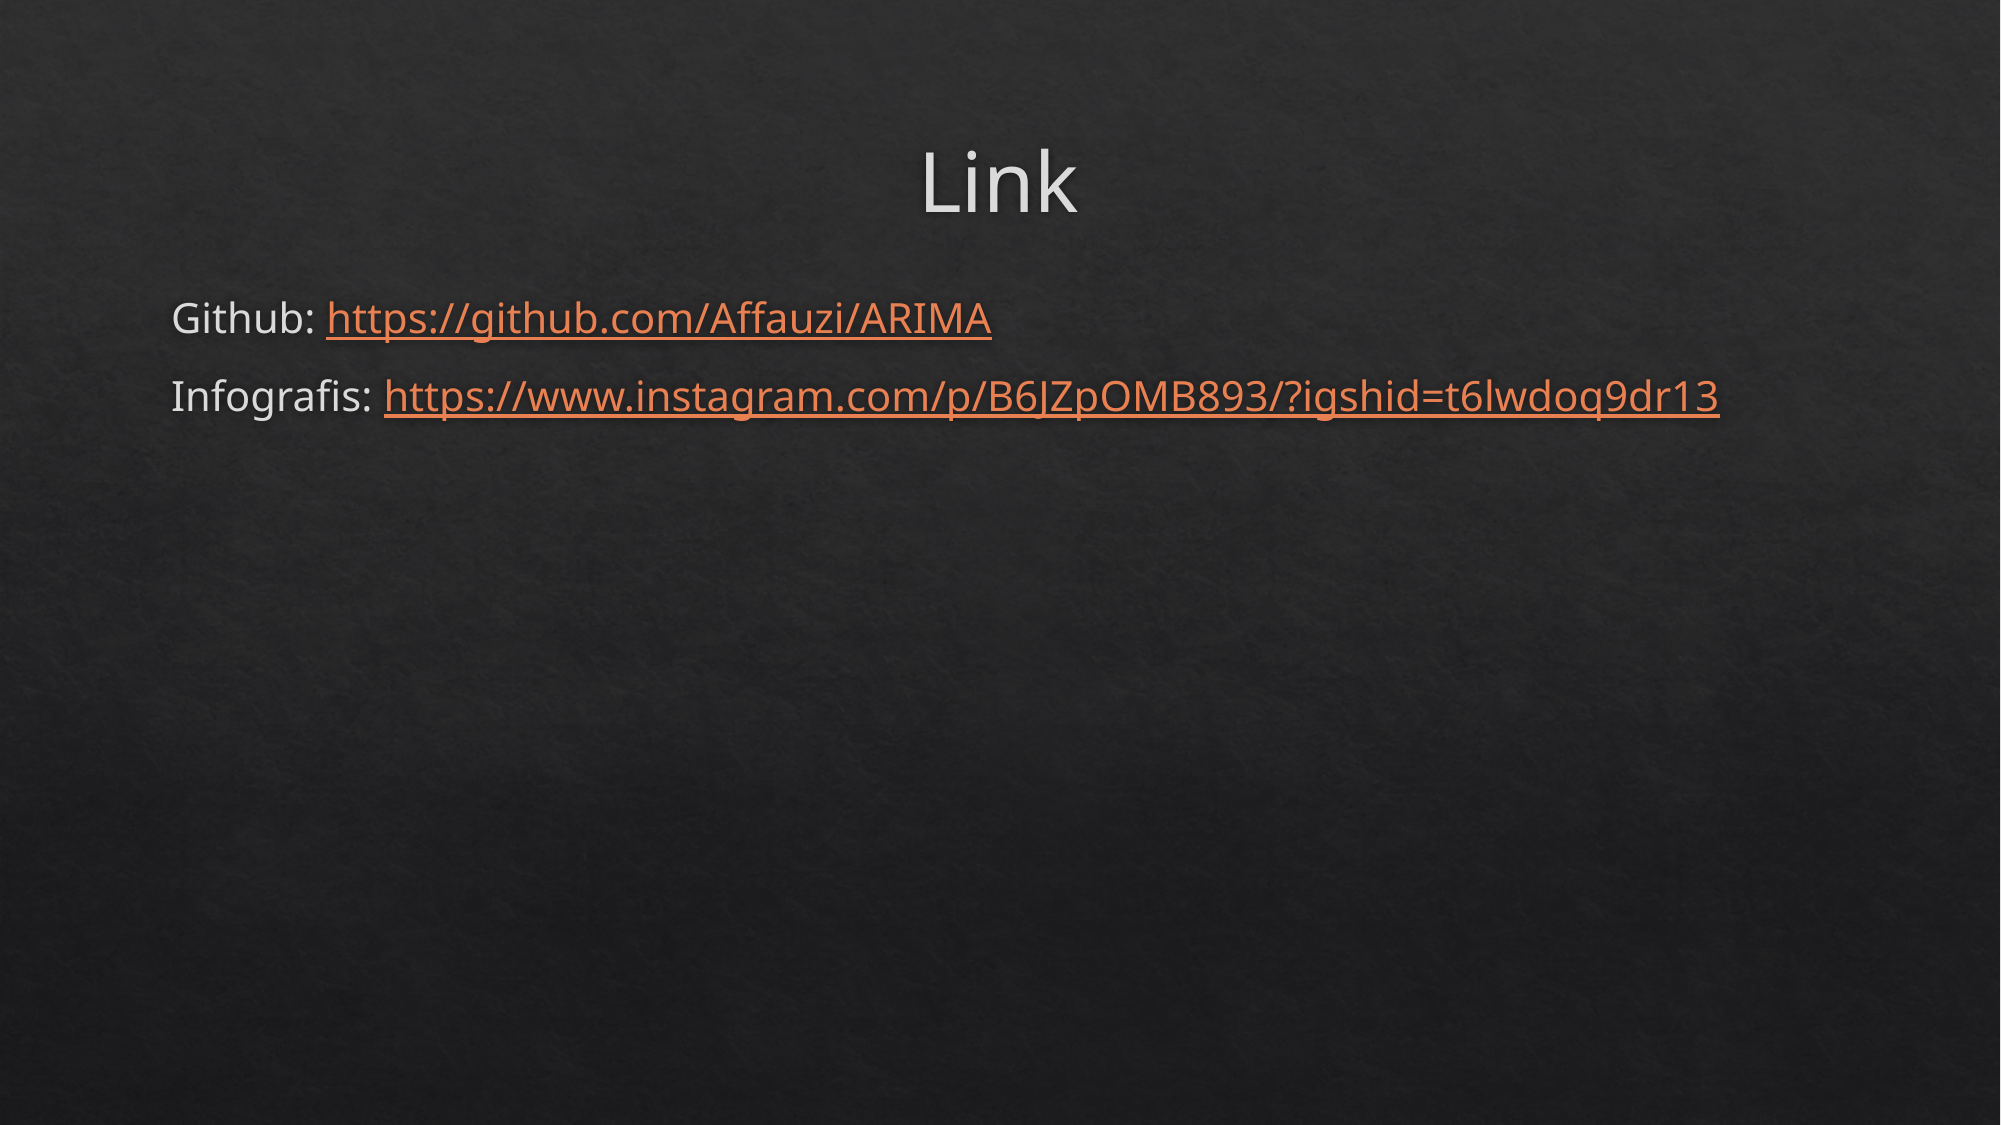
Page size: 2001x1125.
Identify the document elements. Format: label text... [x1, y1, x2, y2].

title Link [149, 99, 1849, 260]
list Github: https://github.com/Affauzi/ARIMA Infografis: https://www.instagram.com/p/B6JZpOMB893/?igshid=t6lwdoq9dr13 [149, 284, 1849, 950]
